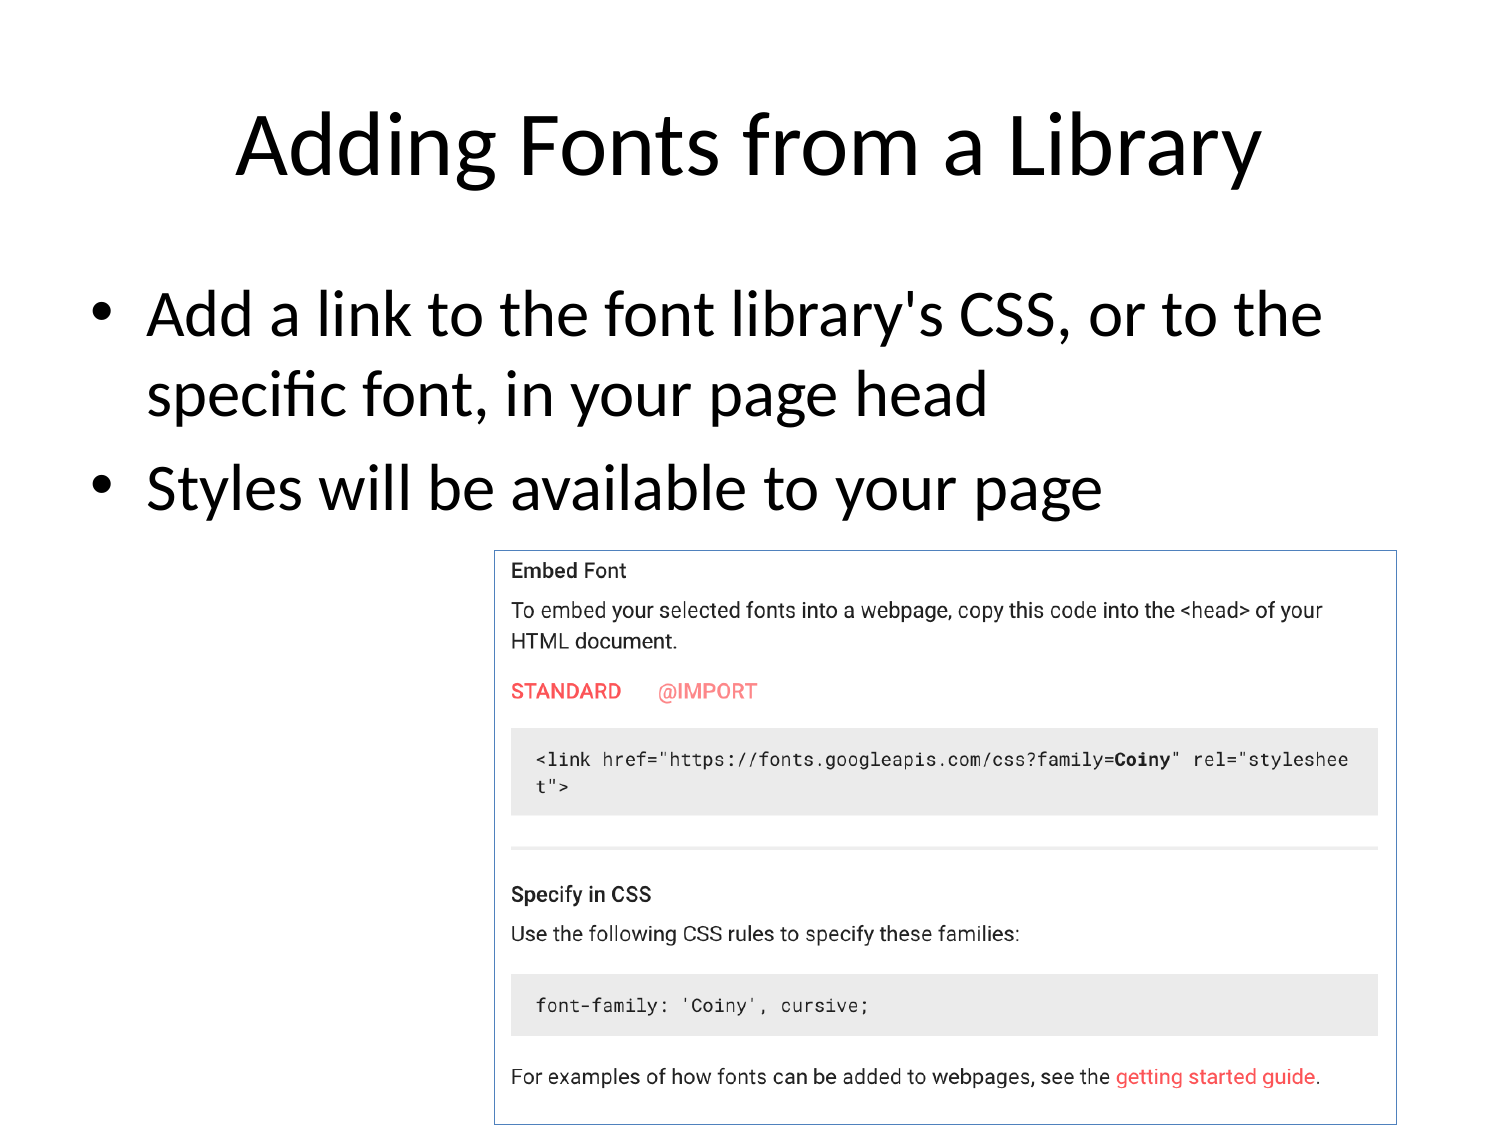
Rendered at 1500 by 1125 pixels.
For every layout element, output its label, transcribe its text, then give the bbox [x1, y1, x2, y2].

list Add a link to the font library's CSS, or to the specific font, in your page head Styles will be available to your page [75, 262, 1425, 1005]
picture [494, 550, 1398, 1125]
title Adding Fonts from a Library [75, 45, 1425, 233]
